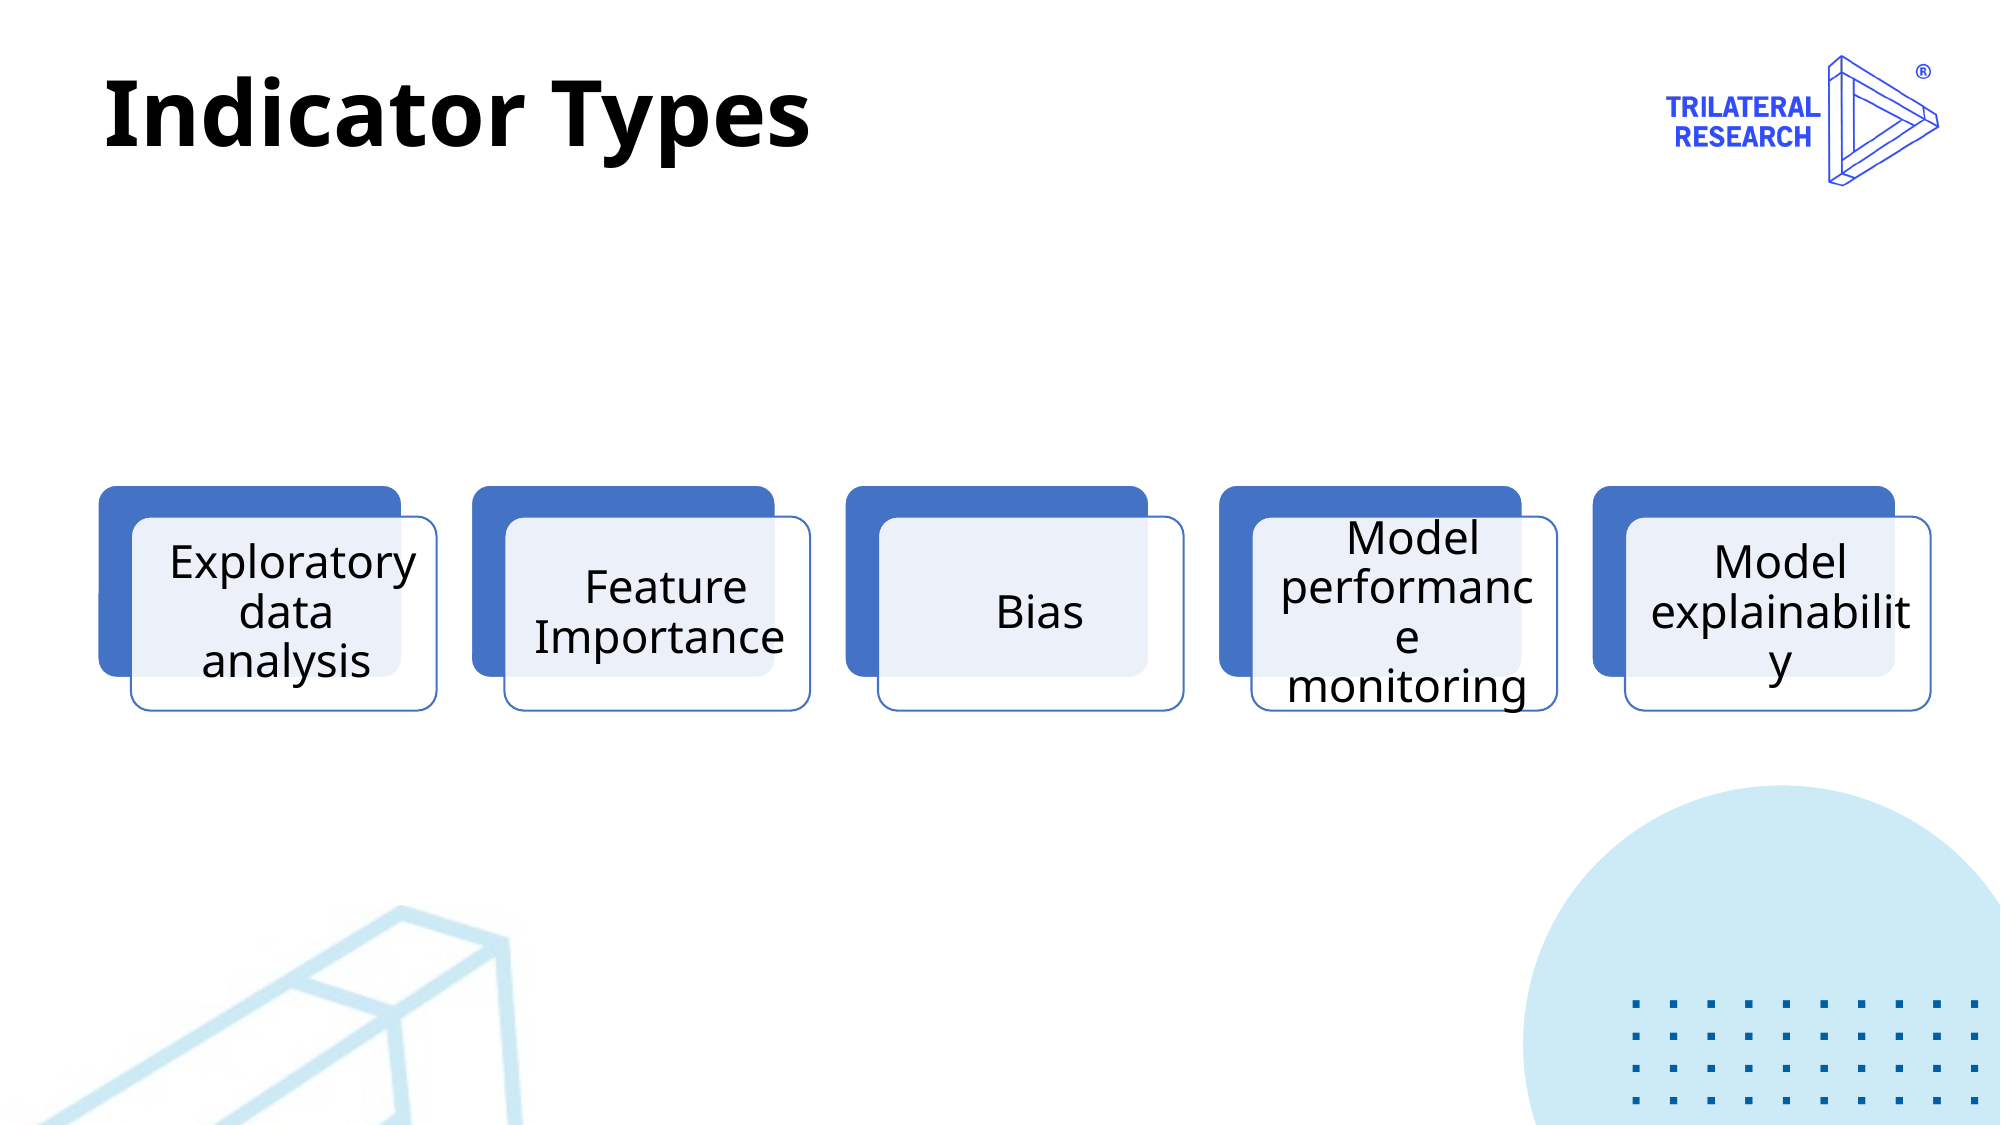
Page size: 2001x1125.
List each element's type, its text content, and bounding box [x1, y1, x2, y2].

title Indicator Types [89, 59, 1815, 190]
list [96, 299, 1932, 895]
picture [1631, 13, 1974, 228]
picture [0, 905, 580, 1125]
picture [1632, 1000, 2000, 1112]
